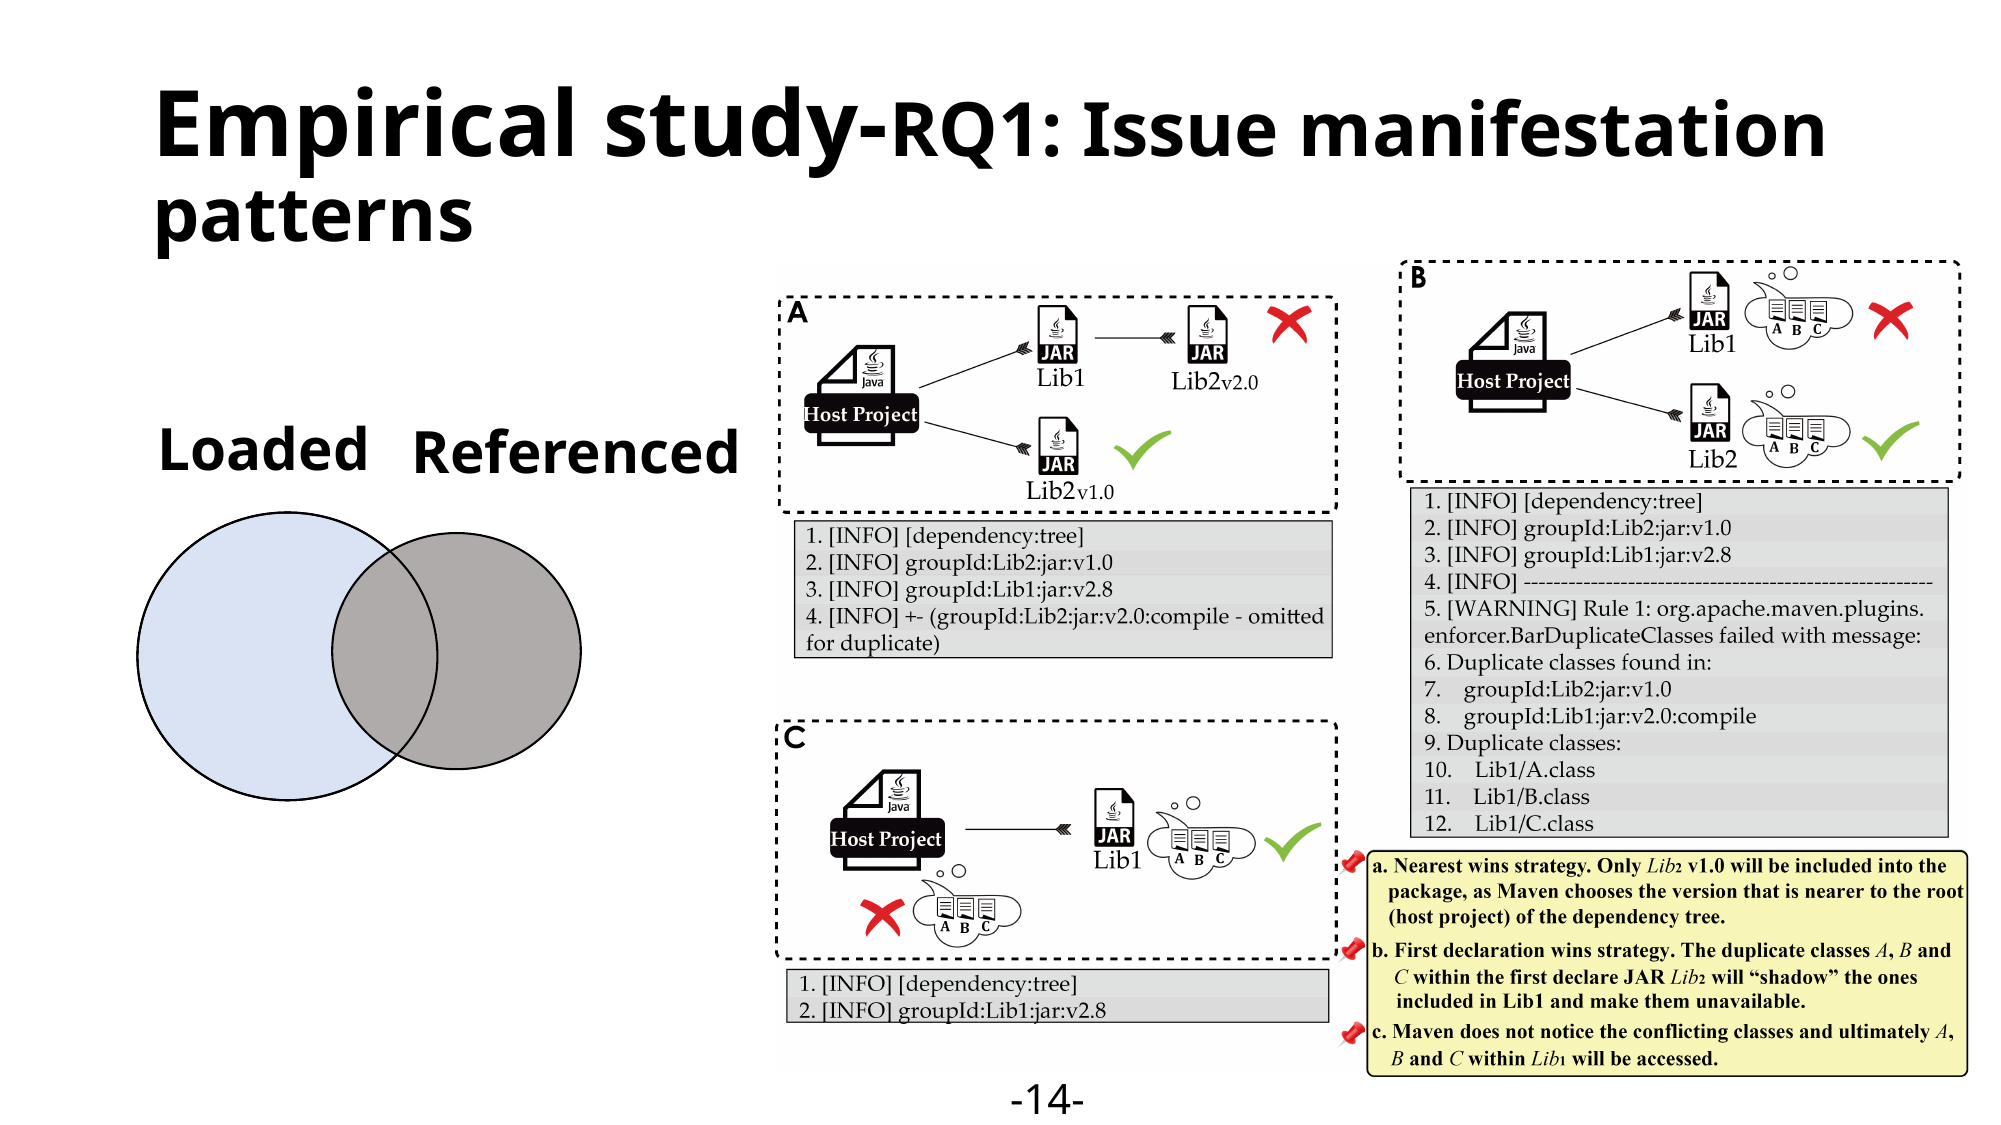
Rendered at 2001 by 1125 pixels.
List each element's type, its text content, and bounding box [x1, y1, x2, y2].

picture [775, 260, 1969, 1077]
text_box [136, 511, 382, 802]
text_box Empirical study-RQ1: Issue manifestation patterns [137, 70, 1863, 288]
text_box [332, 408, 743, 770]
text_box Loaded [142, 404, 385, 490]
text_box -14- [822, 1077, 1273, 1125]
